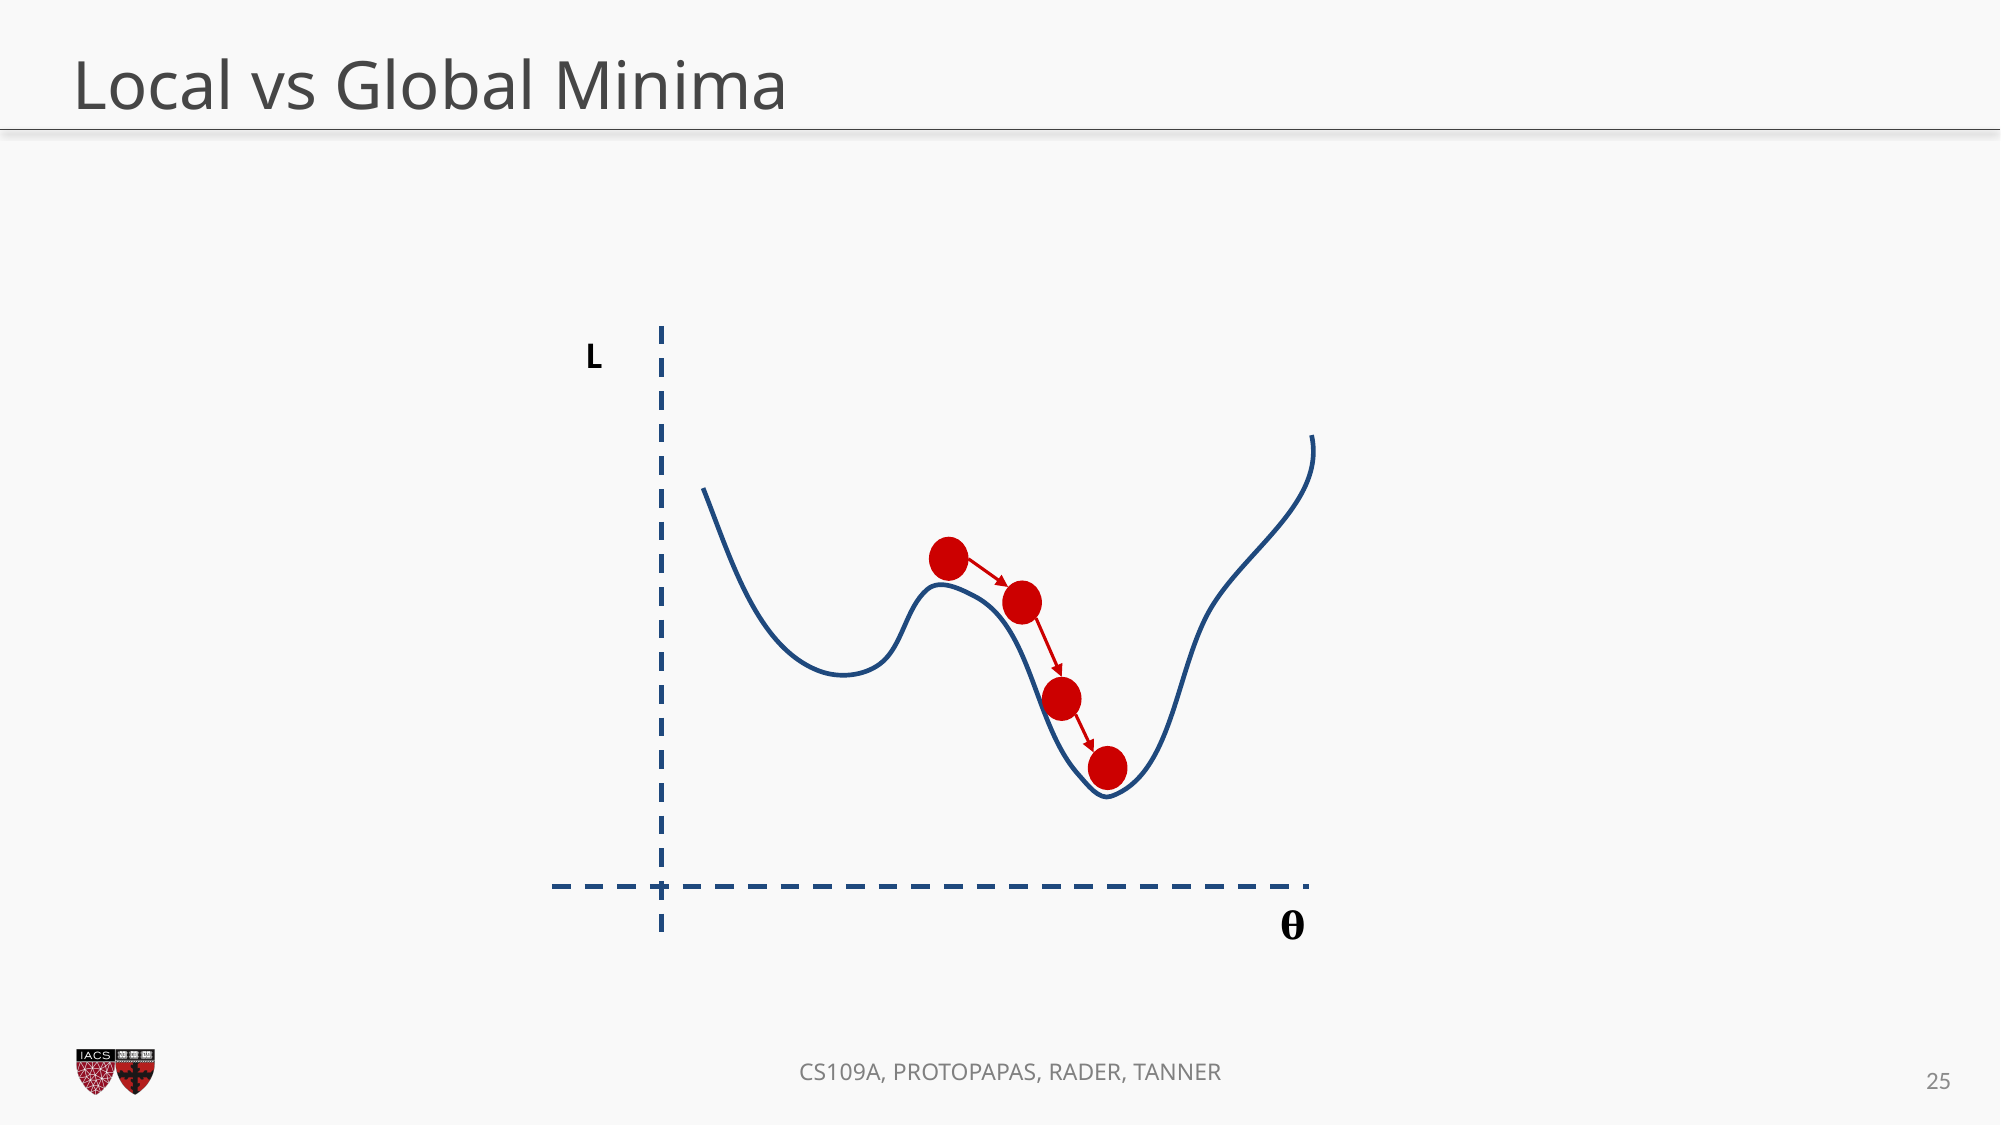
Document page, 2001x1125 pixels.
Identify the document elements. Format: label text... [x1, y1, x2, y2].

title Local vs Global Minima [57, 35, 1943, 162]
picture [75, 1049, 155, 1095]
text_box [551, 316, 1354, 992]
slide_number 25 [1500, 1050, 1967, 1110]
